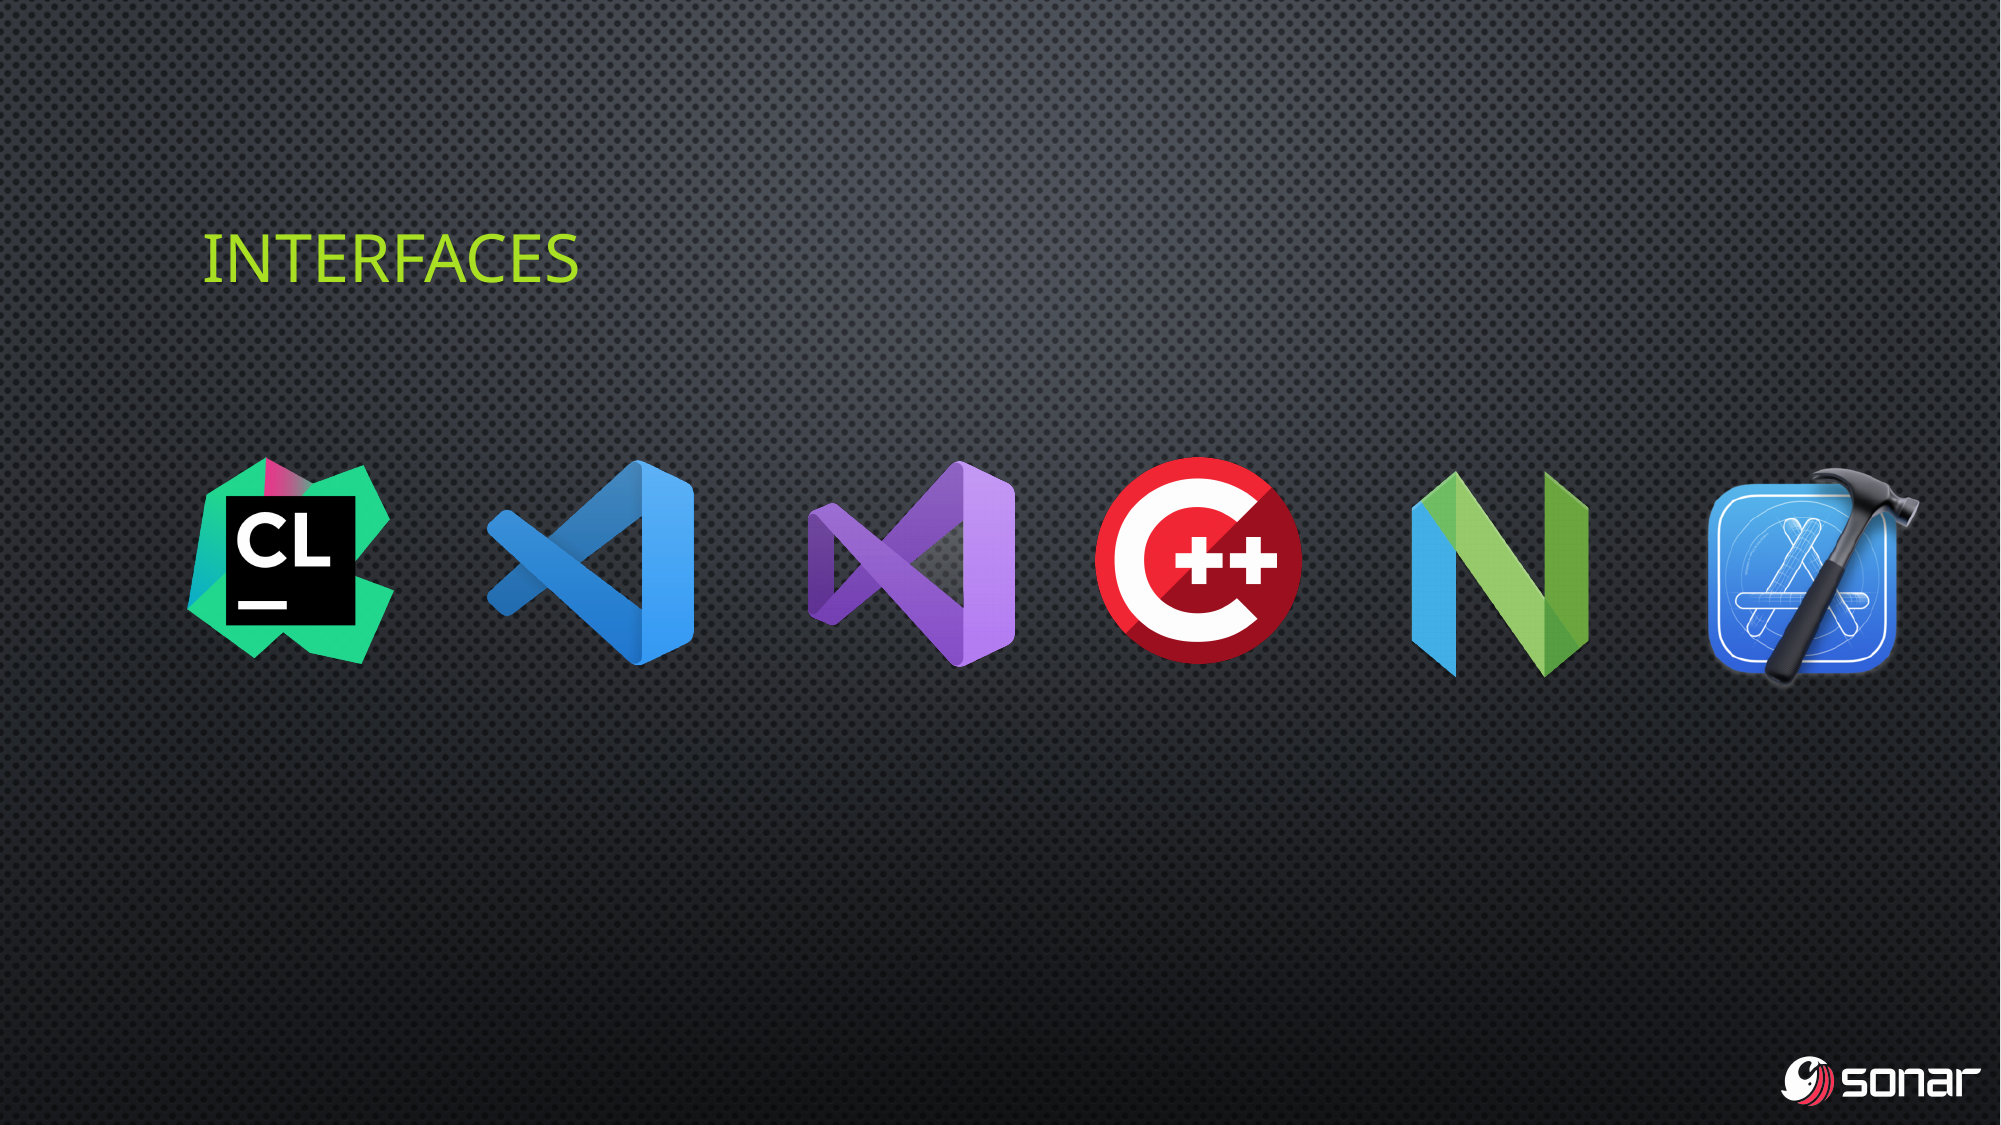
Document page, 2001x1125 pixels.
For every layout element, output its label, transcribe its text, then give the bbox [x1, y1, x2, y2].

title Interfaces [187, 99, 1813, 413]
picture [807, 460, 1015, 669]
picture [451, 458, 728, 666]
picture [1697, 464, 1925, 692]
picture [1762, 1037, 2000, 1125]
picture [186, 456, 395, 665]
picture [1094, 456, 1303, 665]
picture [1382, 456, 1618, 692]
